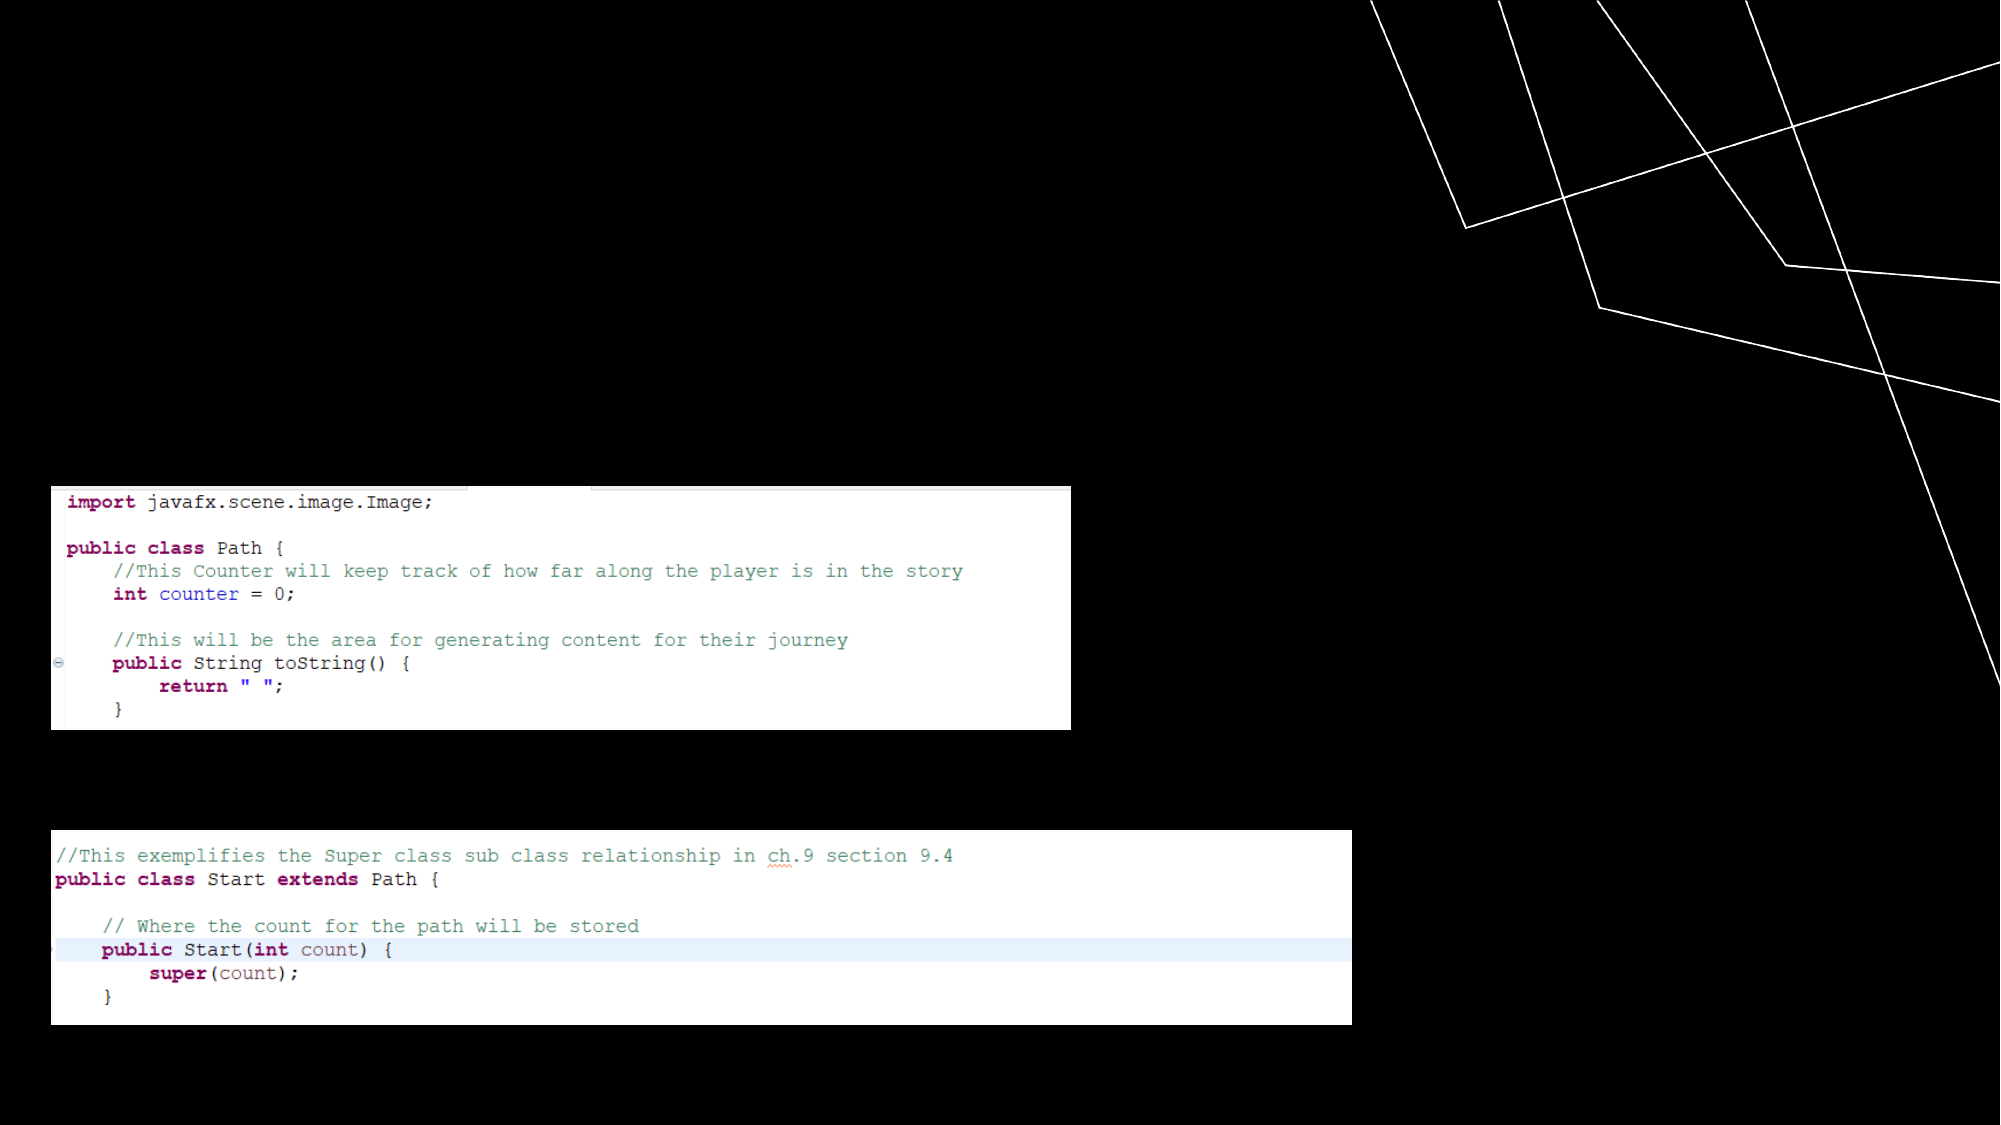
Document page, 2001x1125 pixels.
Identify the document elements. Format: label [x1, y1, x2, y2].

picture [1357, 1, 2000, 718]
picture [51, 486, 1071, 730]
list [51, 830, 1352, 1025]
